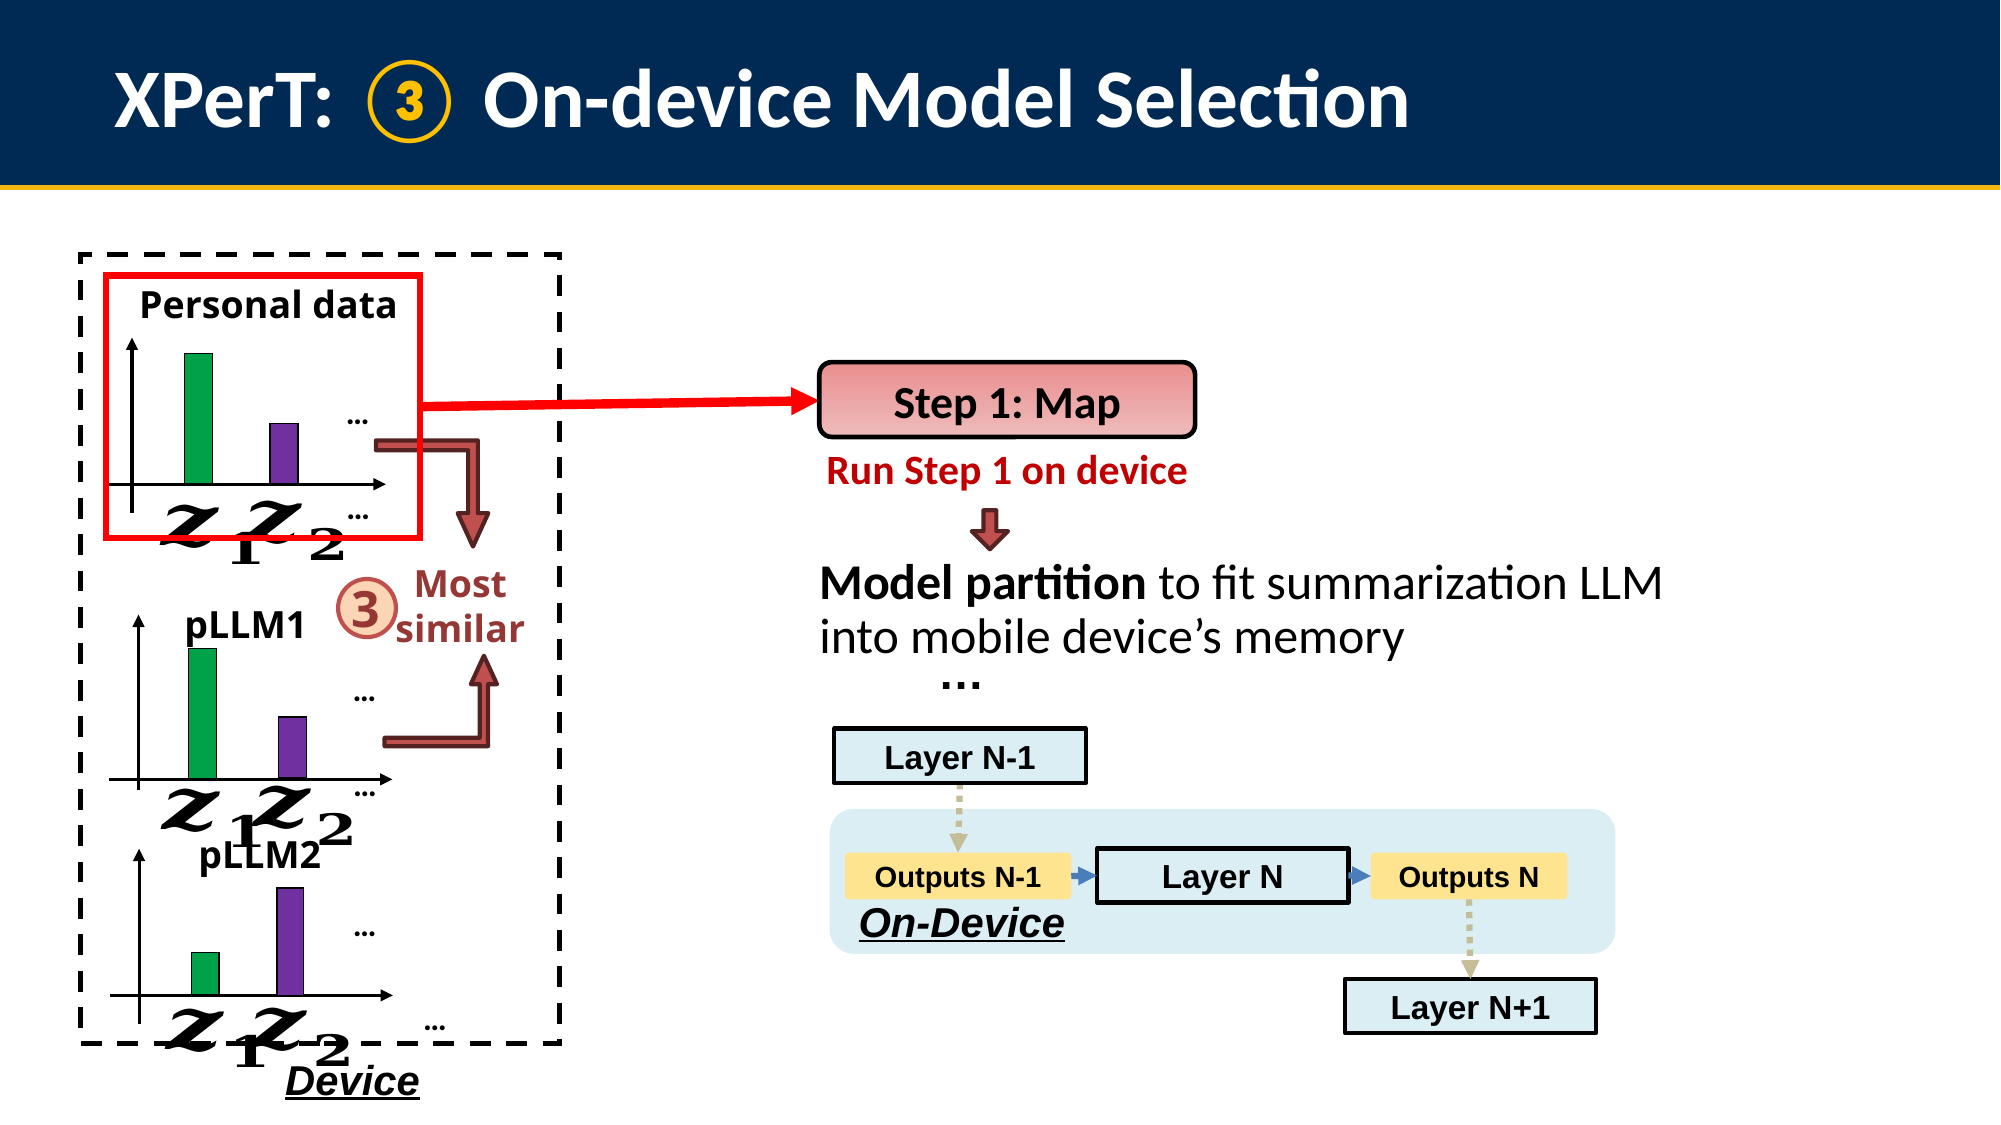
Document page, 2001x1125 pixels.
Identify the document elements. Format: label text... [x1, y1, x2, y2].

text_box Model partition to fit summarization LLM into mobile device’s memory [819, 556, 1148, 682]
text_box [105, 275, 1263, 539]
title XPerT: ③ On-device Model Selection [99, 0, 2000, 188]
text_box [829, 635, 1616, 1034]
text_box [50, 253, 560, 1112]
text_box [983, 546, 997, 552]
